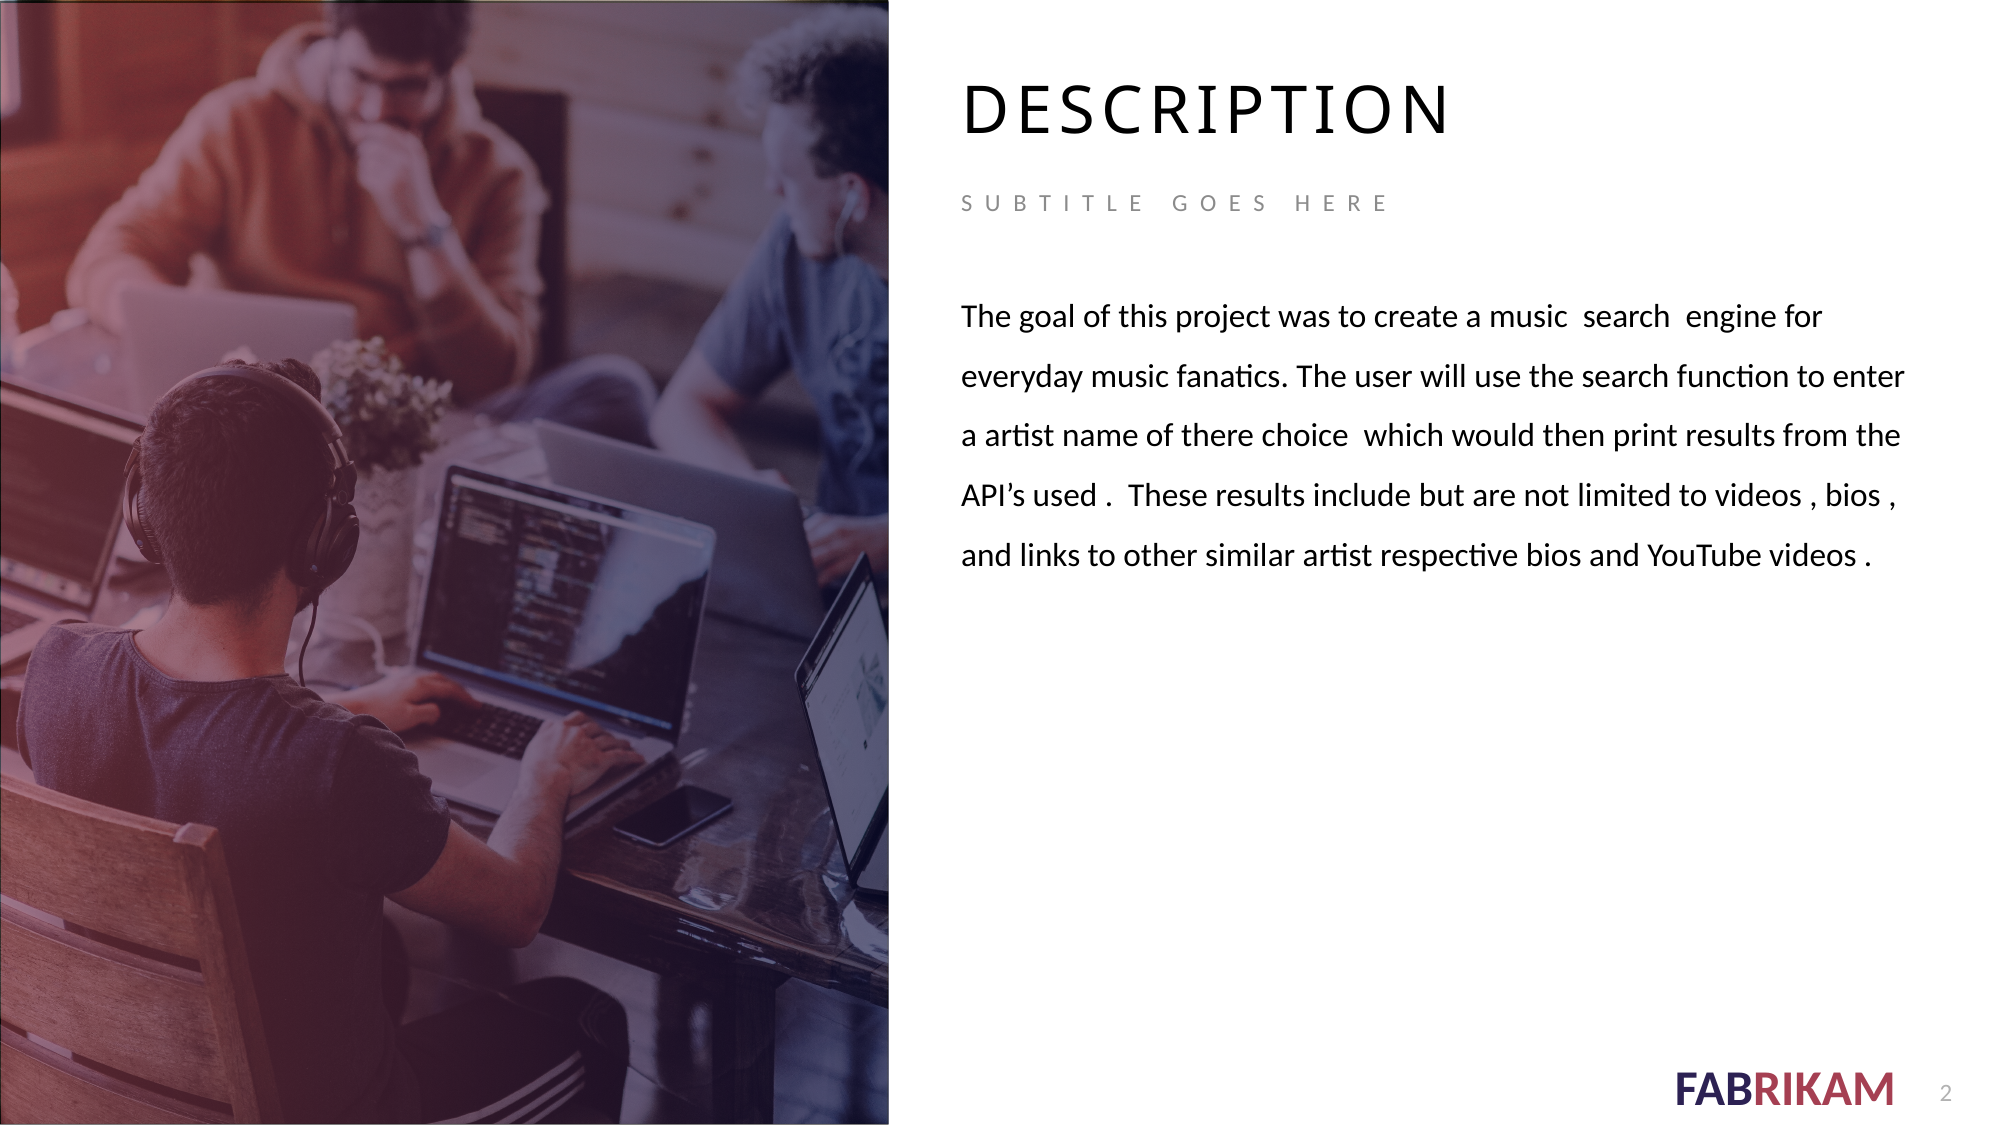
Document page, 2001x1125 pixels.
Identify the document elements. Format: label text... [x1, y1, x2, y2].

title Description [946, 59, 1938, 154]
picture [0, 0, 889, 1125]
list SUBTITLE GOES HERE [946, 164, 1938, 225]
list The goal of this project was to create a music search engine for everyday music fanatics. The user will use the search function to enter a artist name of there choice which would then print results from the API’s used . These results include but are not limited to videos , bios , and links to other similar artist respective bios and YouTube videos . [946, 266, 1938, 1028]
slide_number 2 [1894, 1061, 1968, 1121]
